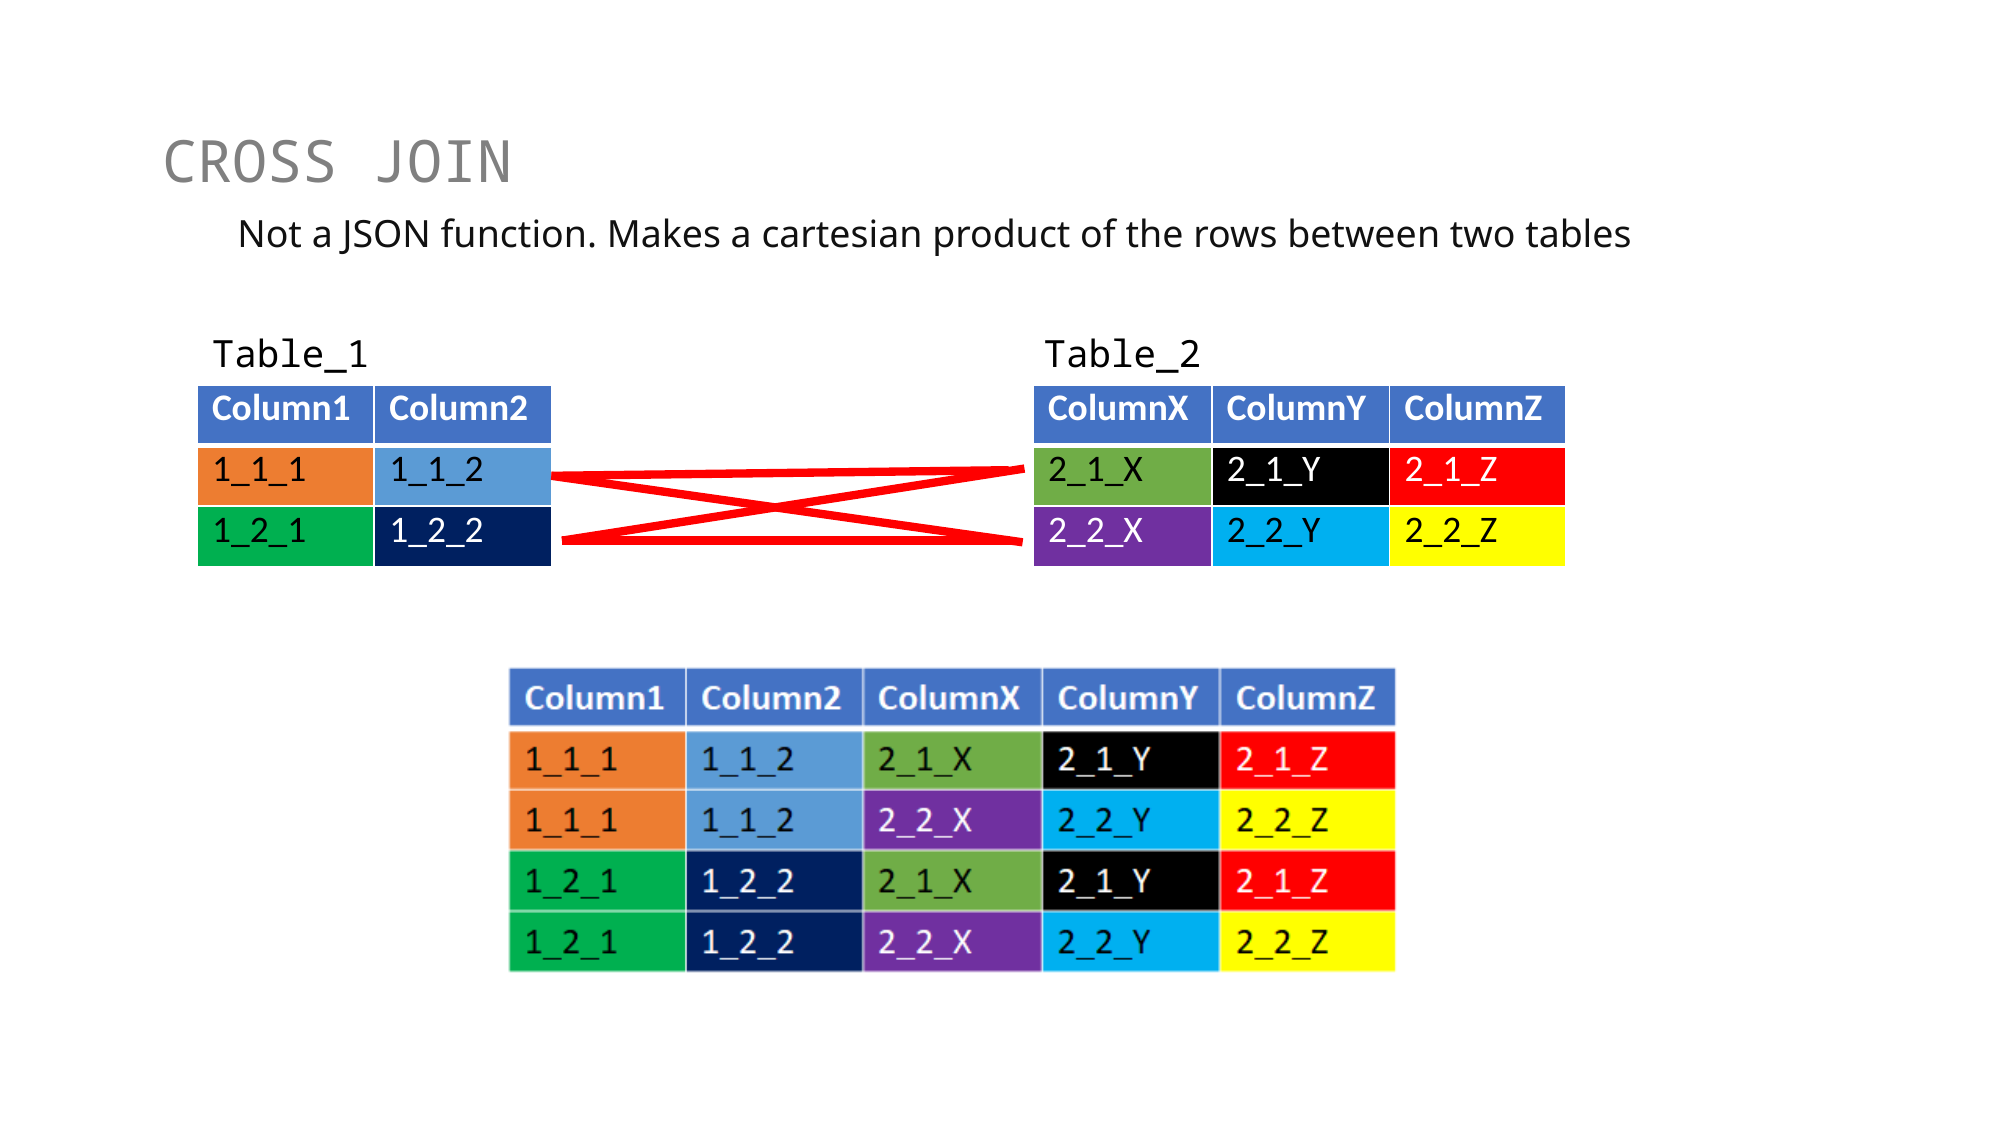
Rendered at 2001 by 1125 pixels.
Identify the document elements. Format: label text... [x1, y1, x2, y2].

table_header ColumnX [1034, 386, 1211, 443]
text_box Table_2 [1028, 322, 1226, 383]
table_header ColumnY [1213, 386, 1389, 443]
table_cell 2_2_Z [1390, 507, 1565, 566]
table_cell 2_1_X [1034, 448, 1211, 505]
table_cell 2_2_Y [1213, 507, 1389, 566]
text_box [561, 468, 1025, 541]
table_header Column2 [375, 386, 551, 443]
table_cell 2_1_Z [1390, 448, 1565, 505]
table_header Column1 [198, 386, 373, 443]
table_cell 1_1_2 [375, 448, 551, 505]
picture [82, 594, 1486, 1050]
table_cell 2_1_Y [1213, 448, 1389, 505]
text_box Not a JSON function. Makes a cartesian product of the rows between two tables [212, 202, 1746, 263]
table_cell 1_2_2 [375, 507, 551, 566]
table_cell 1_2_1 [198, 507, 373, 566]
table_cell 2_2_X [1034, 507, 1211, 566]
text_box CROSS JOIN [147, 116, 1596, 202]
table_header ColumnZ [1390, 386, 1565, 443]
text_box Table_1 [197, 322, 489, 383]
table_cell 1_1_1 [198, 448, 373, 505]
